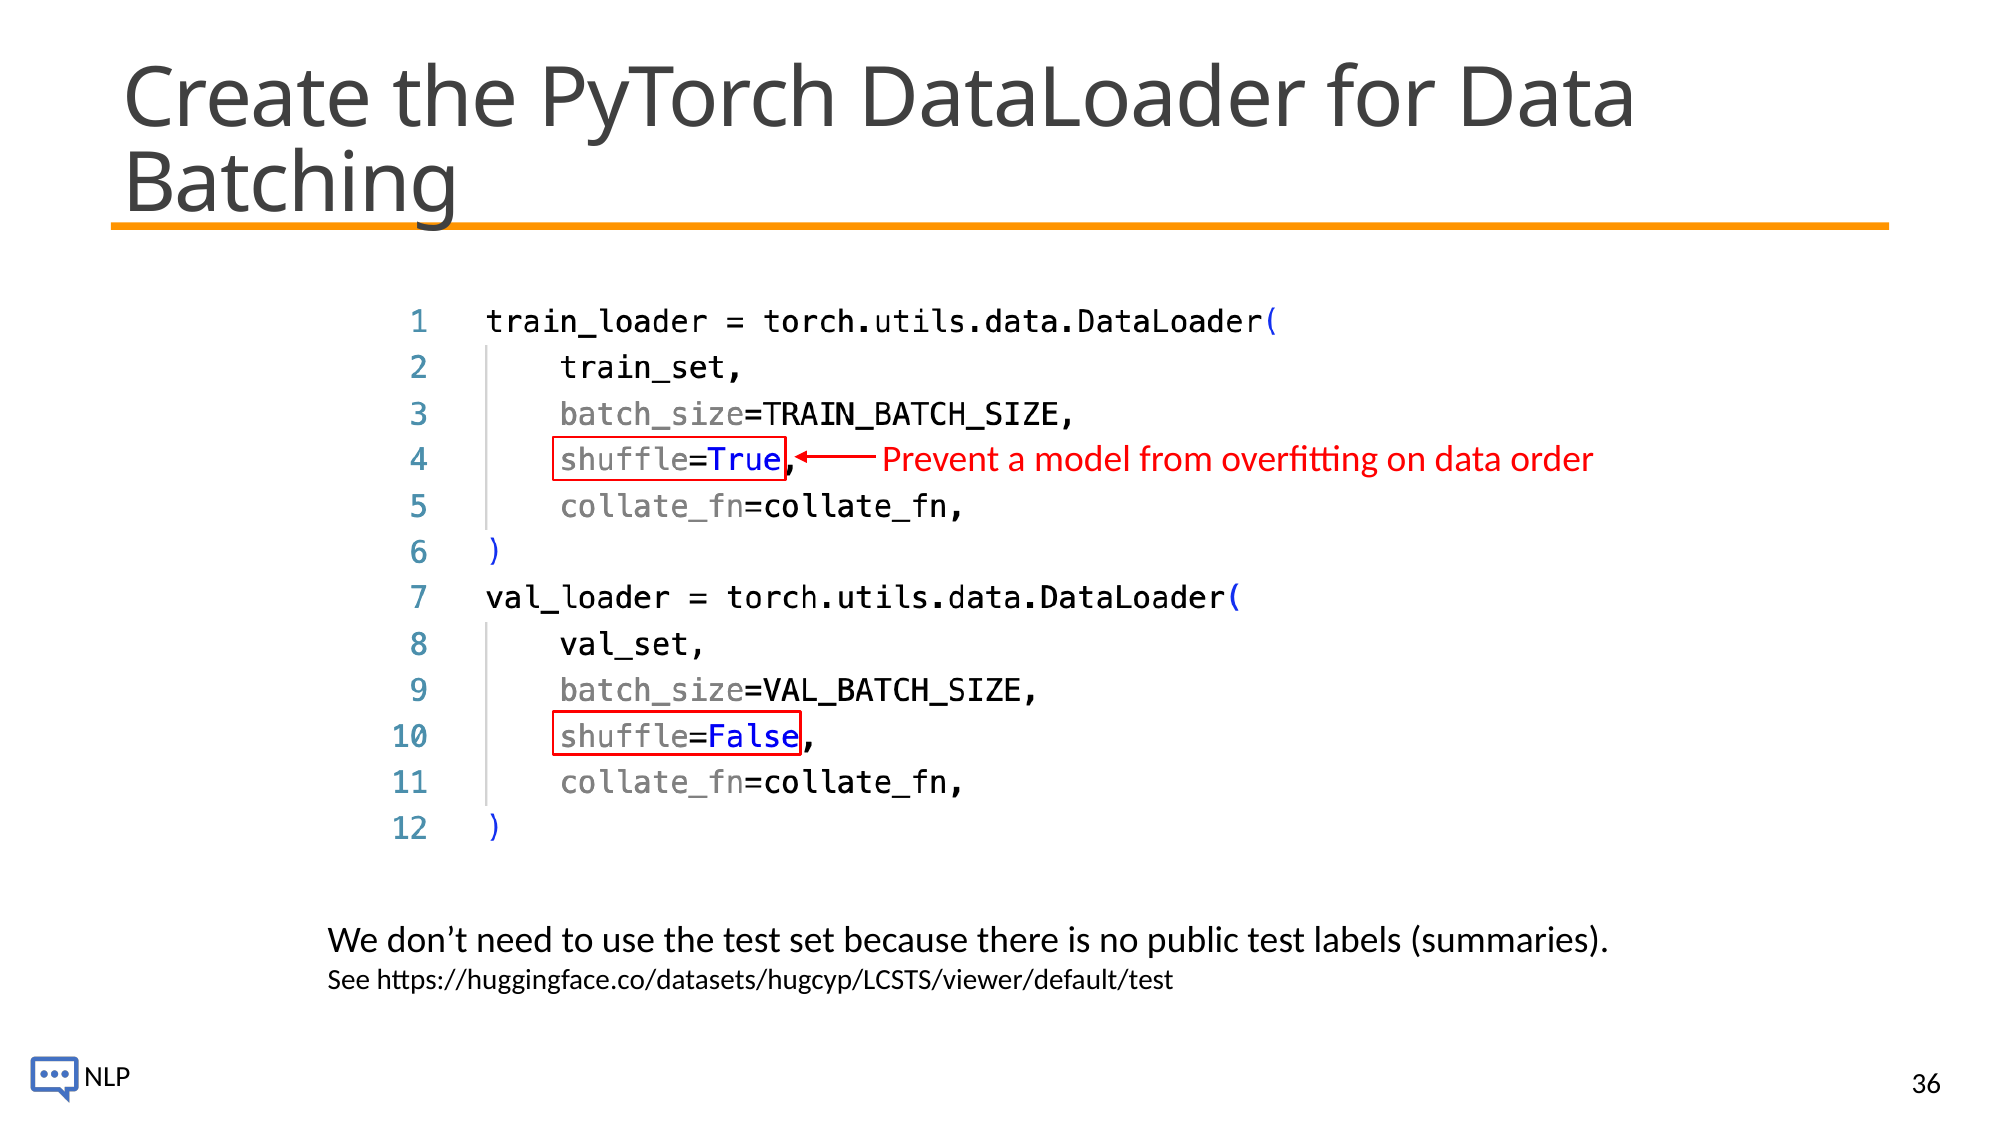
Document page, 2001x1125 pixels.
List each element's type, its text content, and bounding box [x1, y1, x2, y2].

text_box Prevent a model from overfitting on data order [1300, 426, 1652, 487]
picture [23, 1047, 86, 1110]
picture [388, 297, 1293, 850]
text_box We don’t need to use the test set because there is no public test labels (summaries). See https://huggingface.co/datasets/hugcyp/LCSTS/viewer/default/test [312, 907, 1695, 1003]
slide_number 36 [1740, 1052, 1957, 1113]
title Create the PyTorch DataLoader for Data Batching [107, 58, 1899, 228]
